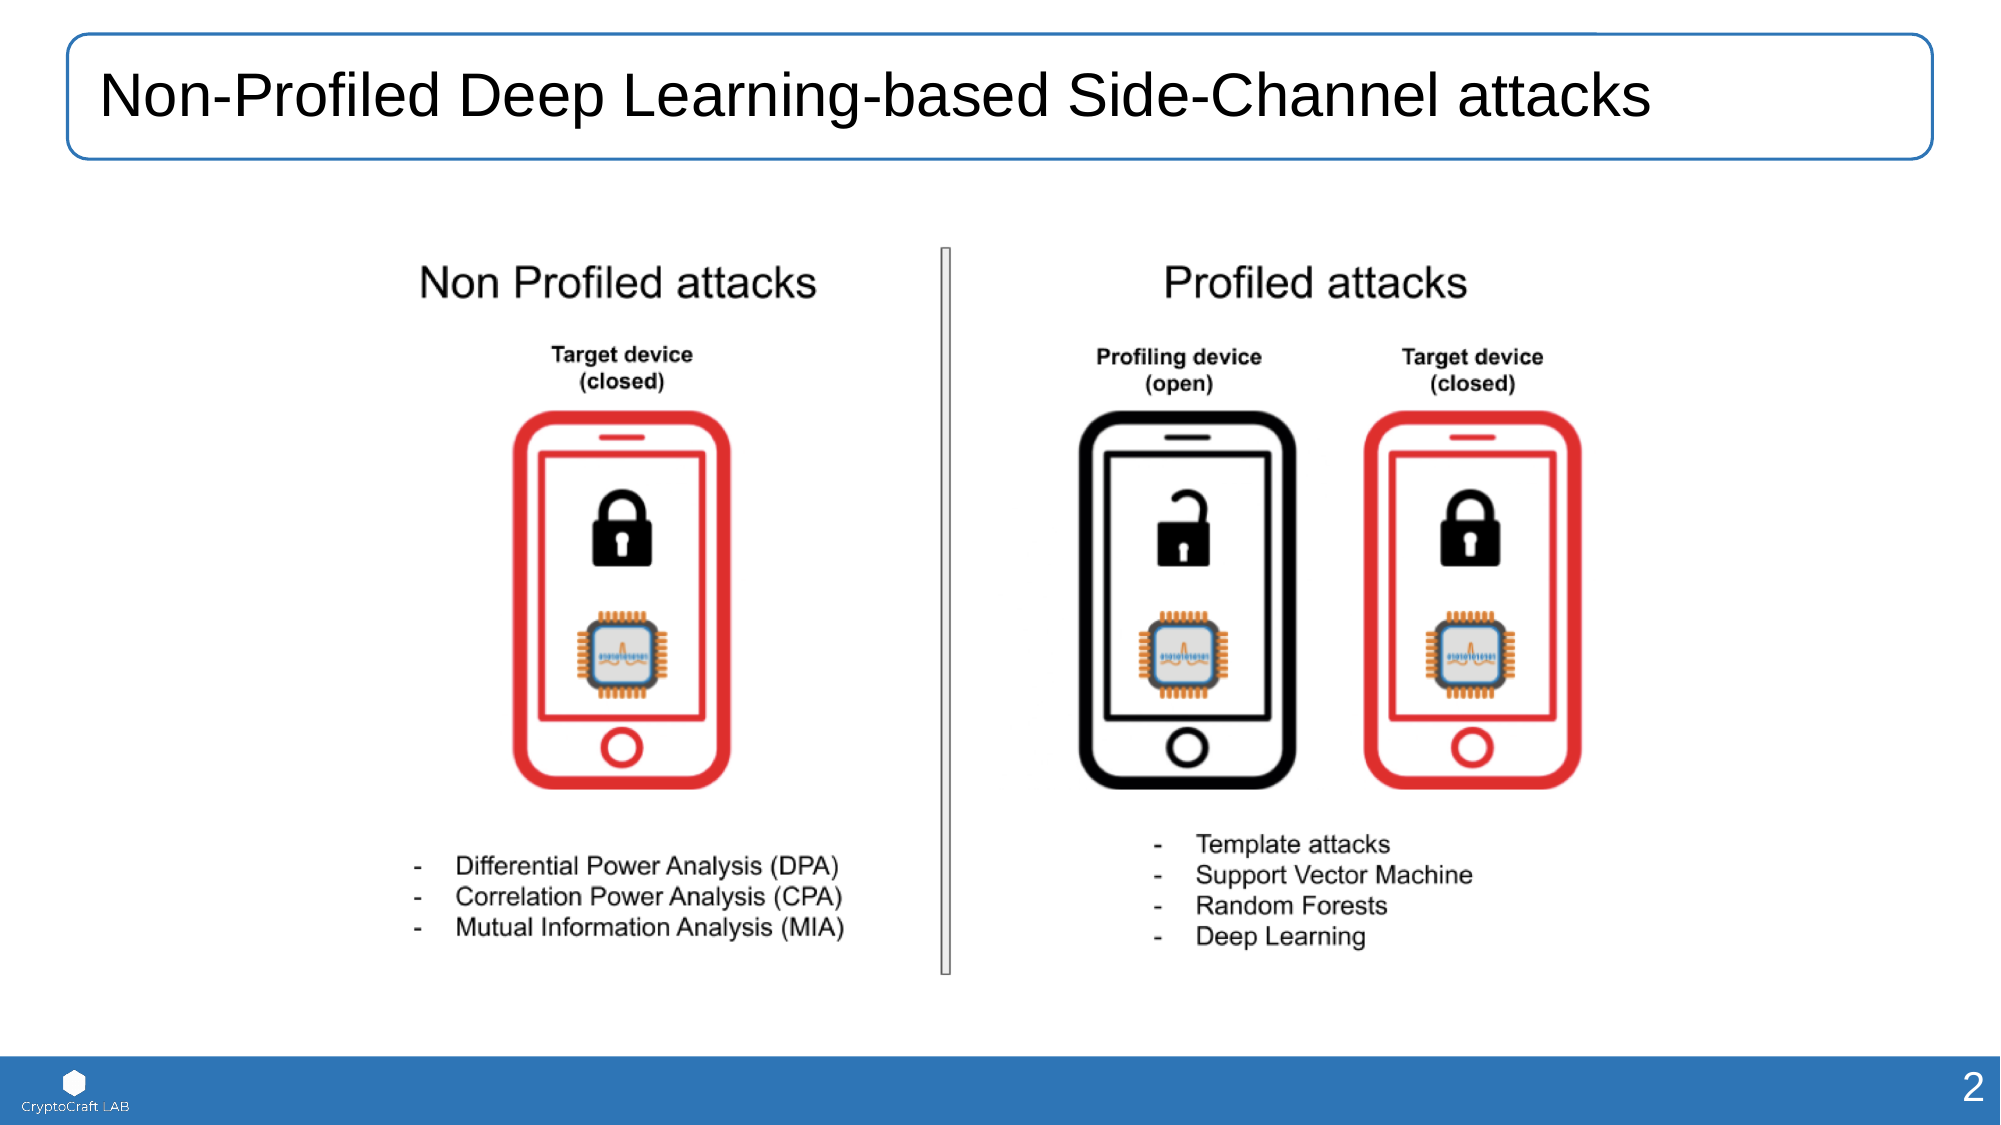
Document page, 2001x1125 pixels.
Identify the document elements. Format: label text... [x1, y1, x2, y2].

title Non-Profiled Deep Learning-based Side-Channel attacks [67, 34, 1933, 160]
picture [337, 230, 1663, 978]
picture [13, 1061, 138, 1123]
